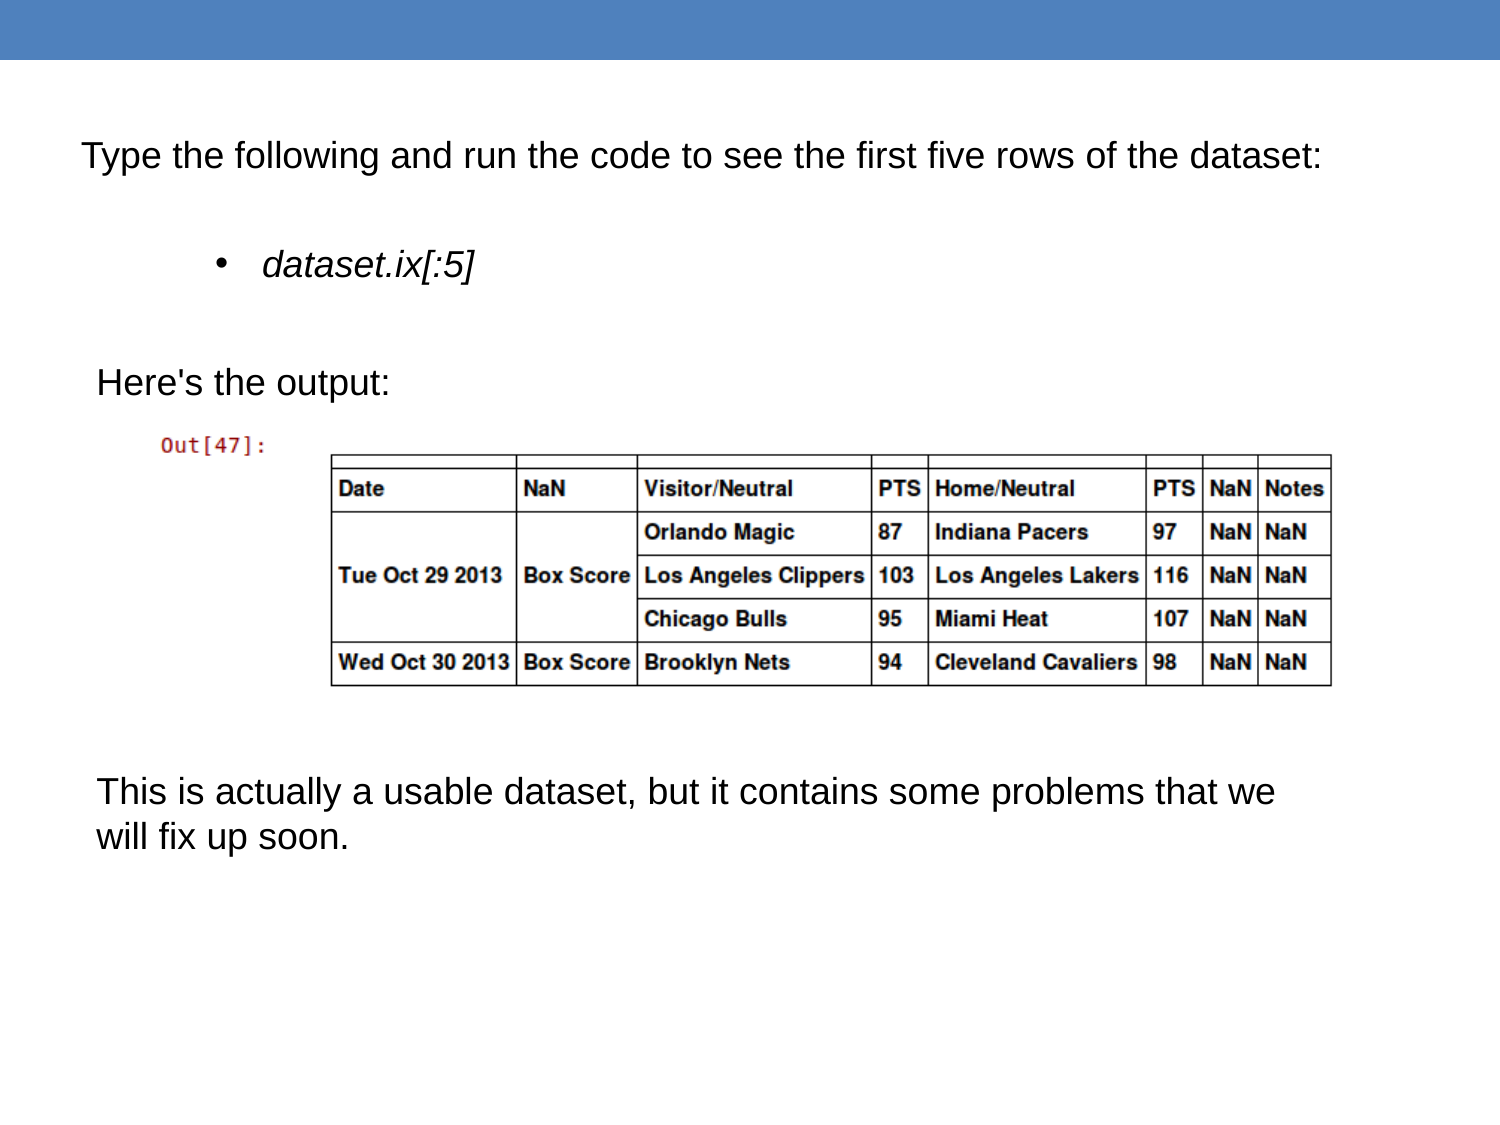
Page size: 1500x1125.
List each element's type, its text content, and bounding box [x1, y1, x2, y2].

picture [154, 429, 1345, 696]
text_box dataset.ix[:5] [200, 232, 618, 292]
text_box Type the following and run the code to see the first five rows of the dataset: [66, 124, 1339, 184]
text_box Here's the output: [81, 350, 499, 411]
text_box This is actually a usable dataset, but it contains some problems that we will fix up soon. [81, 759, 1345, 865]
